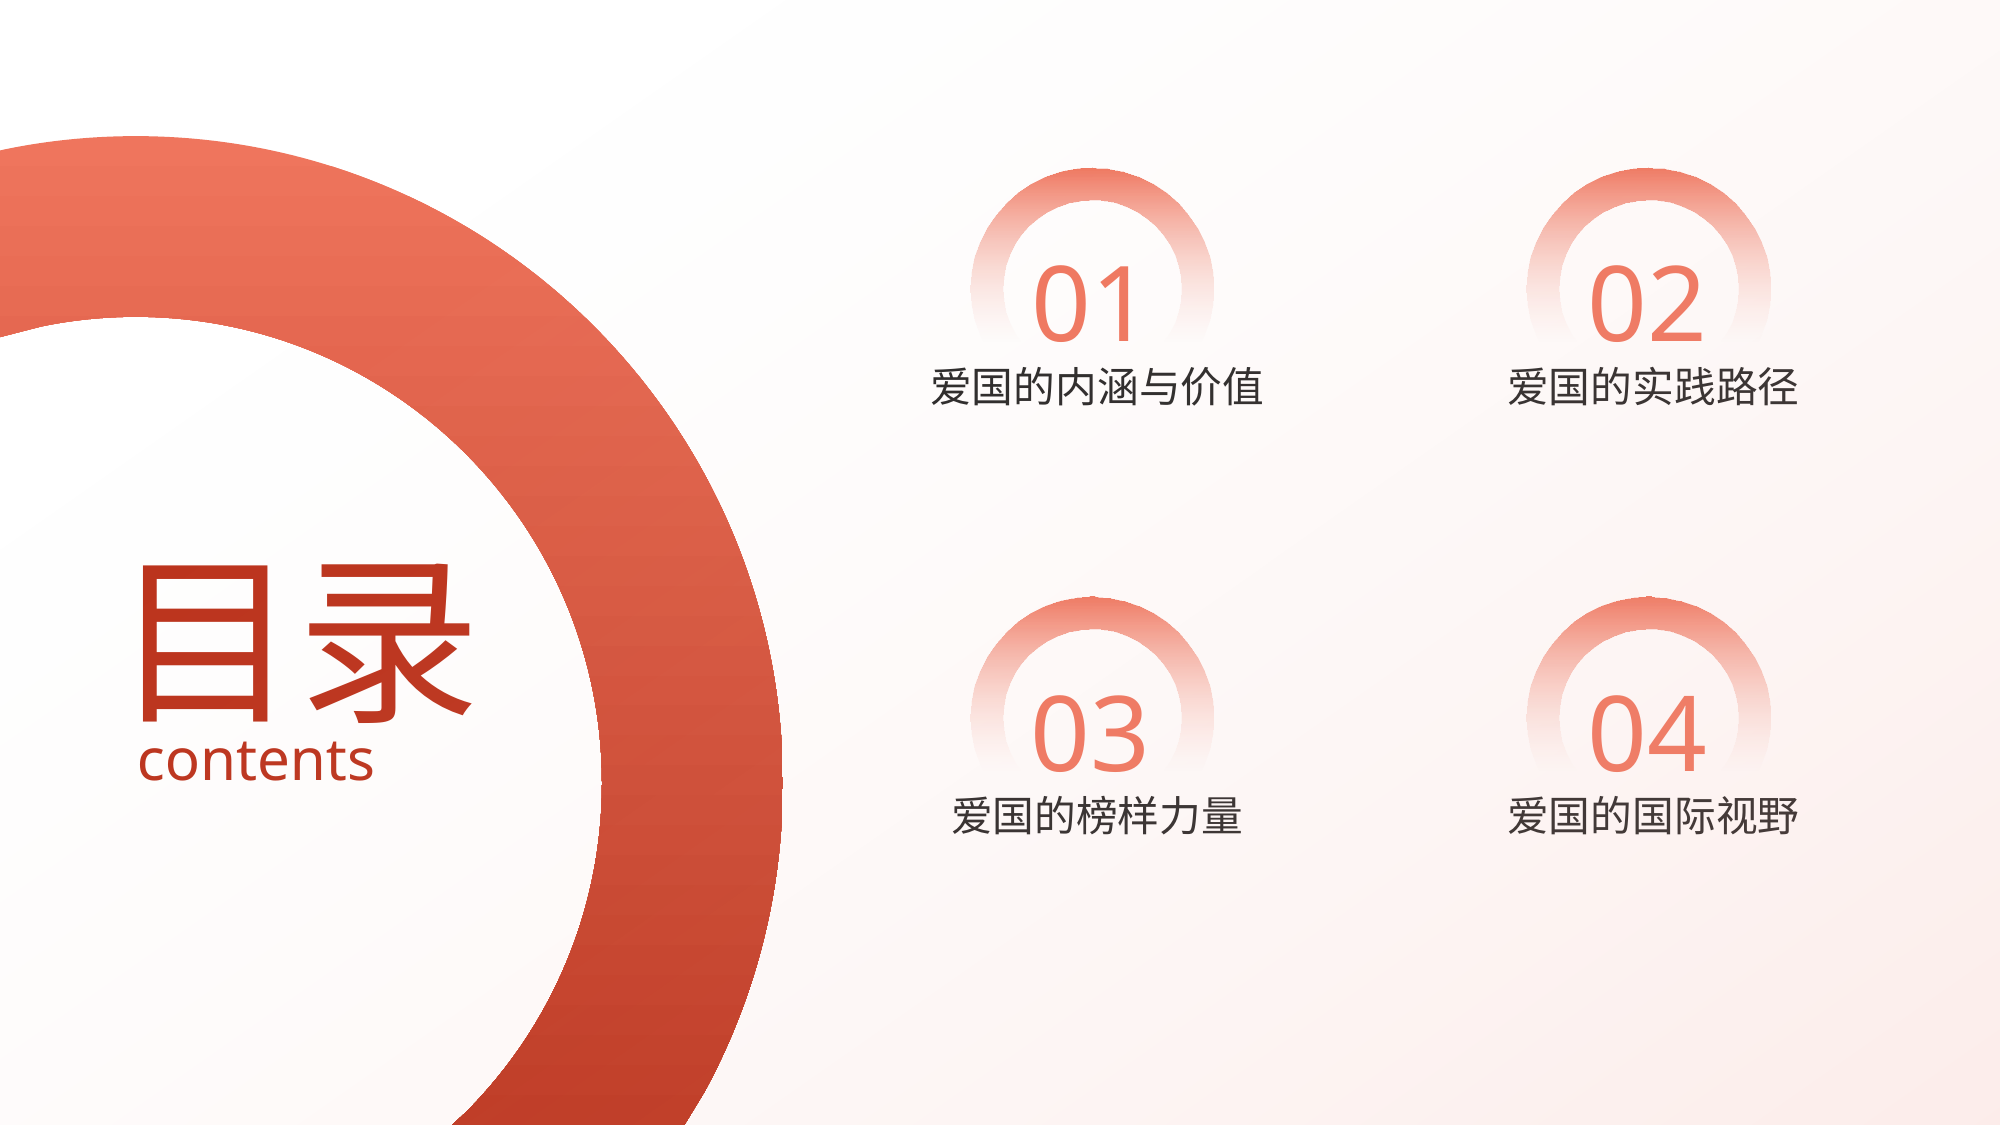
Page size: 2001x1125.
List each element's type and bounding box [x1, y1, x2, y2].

text_box [0, 0, 2000, 1125]
